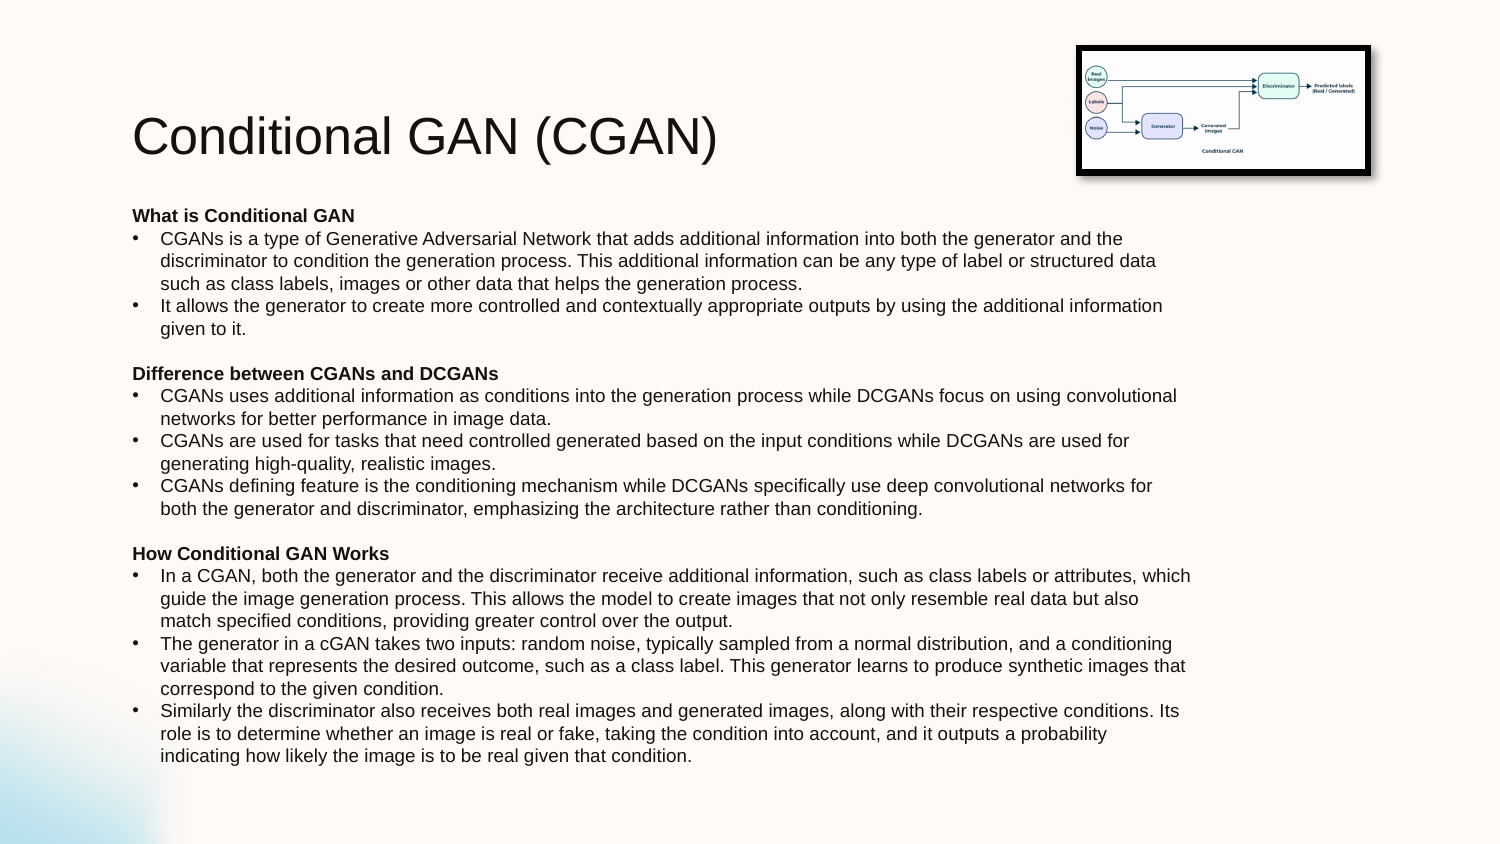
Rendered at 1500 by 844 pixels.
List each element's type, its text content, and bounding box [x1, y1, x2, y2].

title Conditional GAN (CGAN) [117, 87, 1074, 178]
text_box What is Conditional GAN CGANs is a type of Generative Adversarial Network that adds additional information into both the generator and the discriminator to condition the generation process. This additional information can be any type of label or structured data such as class labels, images or other data that helps the generation process. It allows the generator to create more controlled and contextually appropriate outputs by using the additional information given to it. Difference between CGANs and DCGANs CGANs uses additional information as conditions into the generation process while DCGANs focus on using convolutional networks for better performance in image data. CGANs are used for tasks that need controlled generated based on the input conditions while DCGANs are used for generating high-quality, realistic images. CGANs defining feature is the conditioning mechanism while DCGANs specifically use deep convolutional networks for both the generator and discriminator, emphasizing the architecture rather than conditioning. How Conditional GAN Works In a CGAN, both the generator and the discriminator receive additional information, such as class labels or attributes, which guide the image generation process. This allows the model to create images that not only resemble real data but also match specified conditions, providing greater control over the output. The generator in a cGAN takes two inputs: random noise, typically sampled from a normal distribution, and a conditioning variable that represents the desired outcome, such as a class label. This generator learns to produce synthetic images that correspond to the given condition. Similarly the discriminator also receives both real images and generated images, along with their respective conditions. Its role is to determine whether an image is real or fake, taking the condition into account, and it outputs a probability indicating how likely the image is to be real given that condition. [117, 188, 1207, 655]
picture [0, 561, 286, 844]
picture [1081, 51, 1366, 170]
